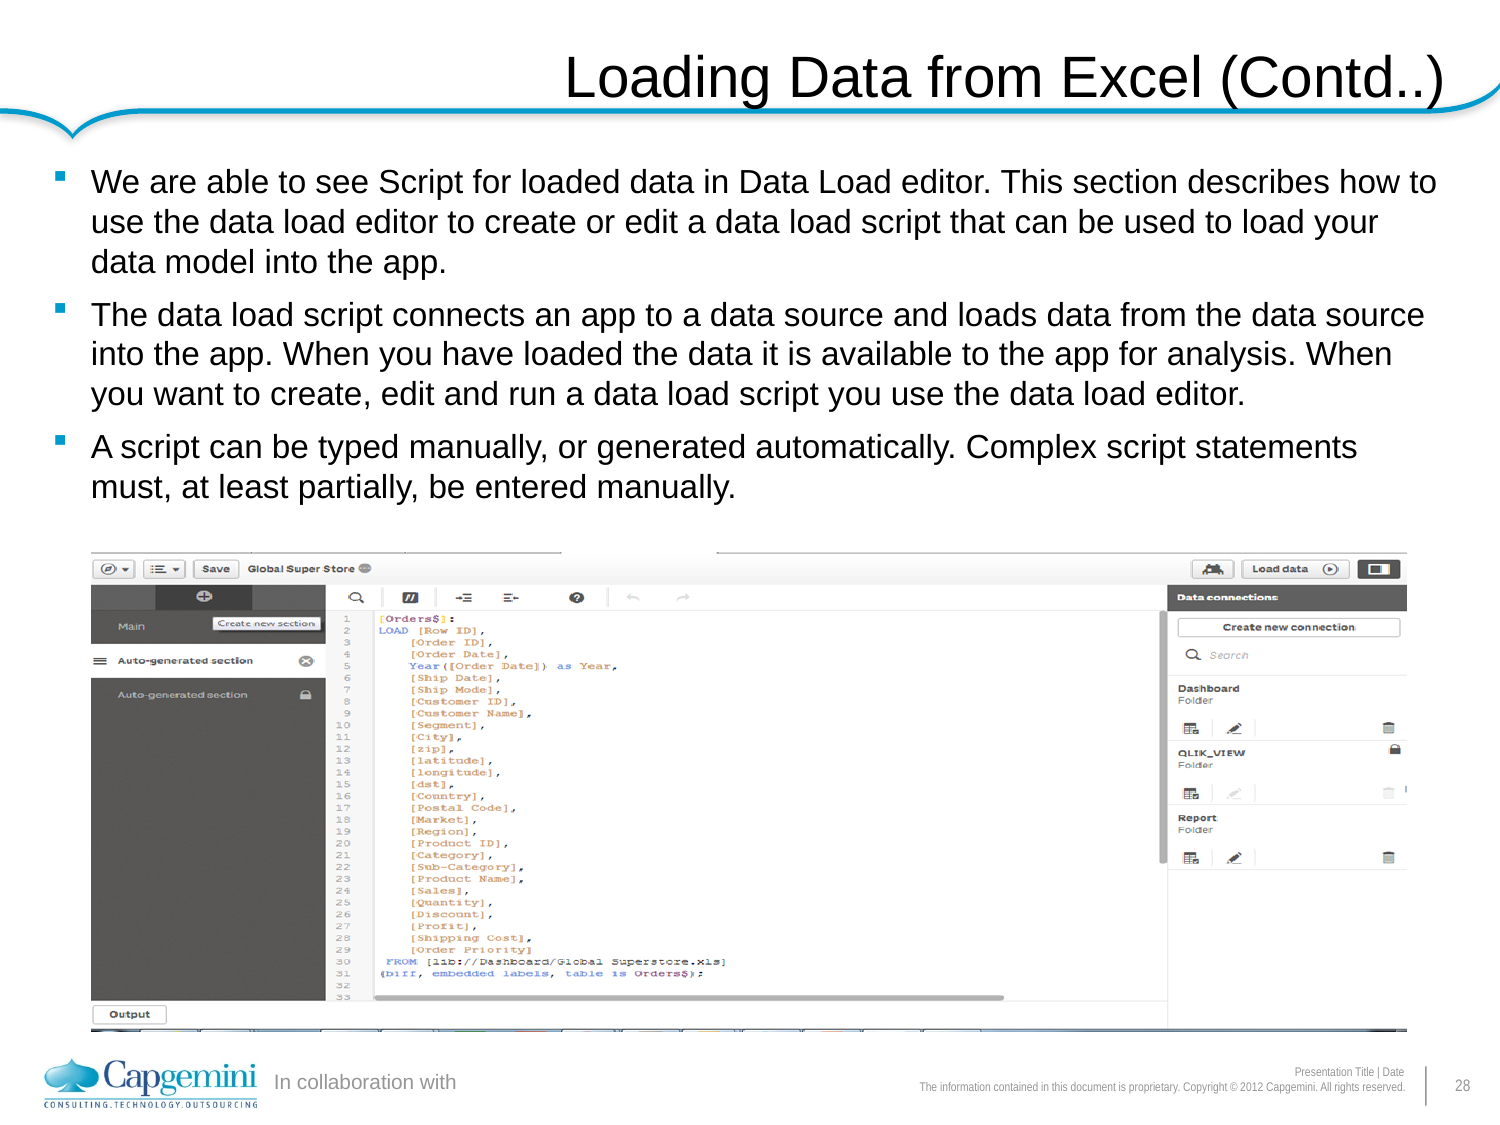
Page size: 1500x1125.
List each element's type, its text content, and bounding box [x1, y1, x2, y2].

picture [91, 551, 1407, 1032]
list We are able to see Script for loaded data in Data Load editor. This section describes how to use the data load editor to create or edit a data load script that can be used to load your data model into the app. The data load script connects an app to a data source and loads data from the data source into the app. When you have loaded the data it is available to the app for analysis. When you want to create, edit and run a data load script you use the data load editor. A script can be typed manually, or generated automatically. Complex script statements must, at least partially, be entered manually. [52, 160, 1448, 848]
title Loading Data from Excel (Contd..) [0, 3, 1448, 140]
picture [44, 1058, 257, 1108]
